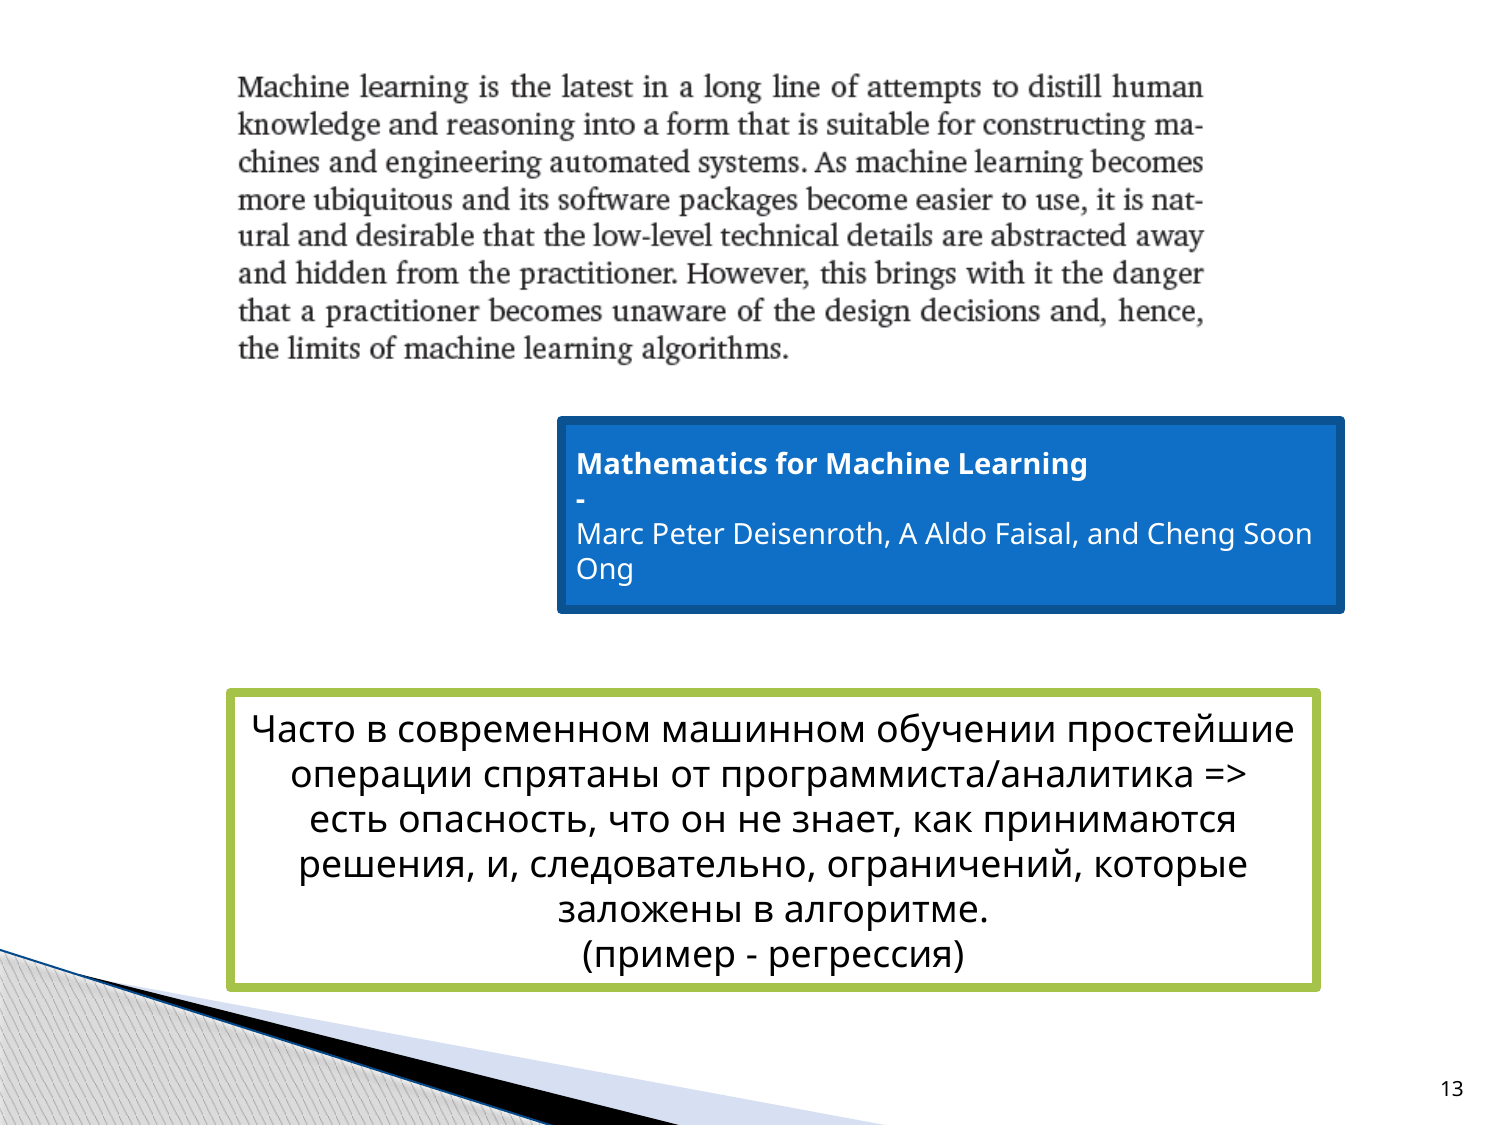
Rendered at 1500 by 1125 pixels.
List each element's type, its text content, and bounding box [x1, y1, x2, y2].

picture [229, 66, 1231, 370]
text_box Часто в современном машинном обучении простейшие операции спрятаны от программиста/аналитика => есть опасность, что он не знает, как принимаются решения, и, следовательно, ограничений, которые заложены в алгоритме. (пример - регрессия) [226, 688, 1321, 992]
text_box Mathematics for Machine Learning - Marc Peter Deisenroth, A Aldo Faisal, and Cheng Soon Ong [557, 416, 1345, 614]
slide_number 13 [1418, 1051, 1479, 1112]
